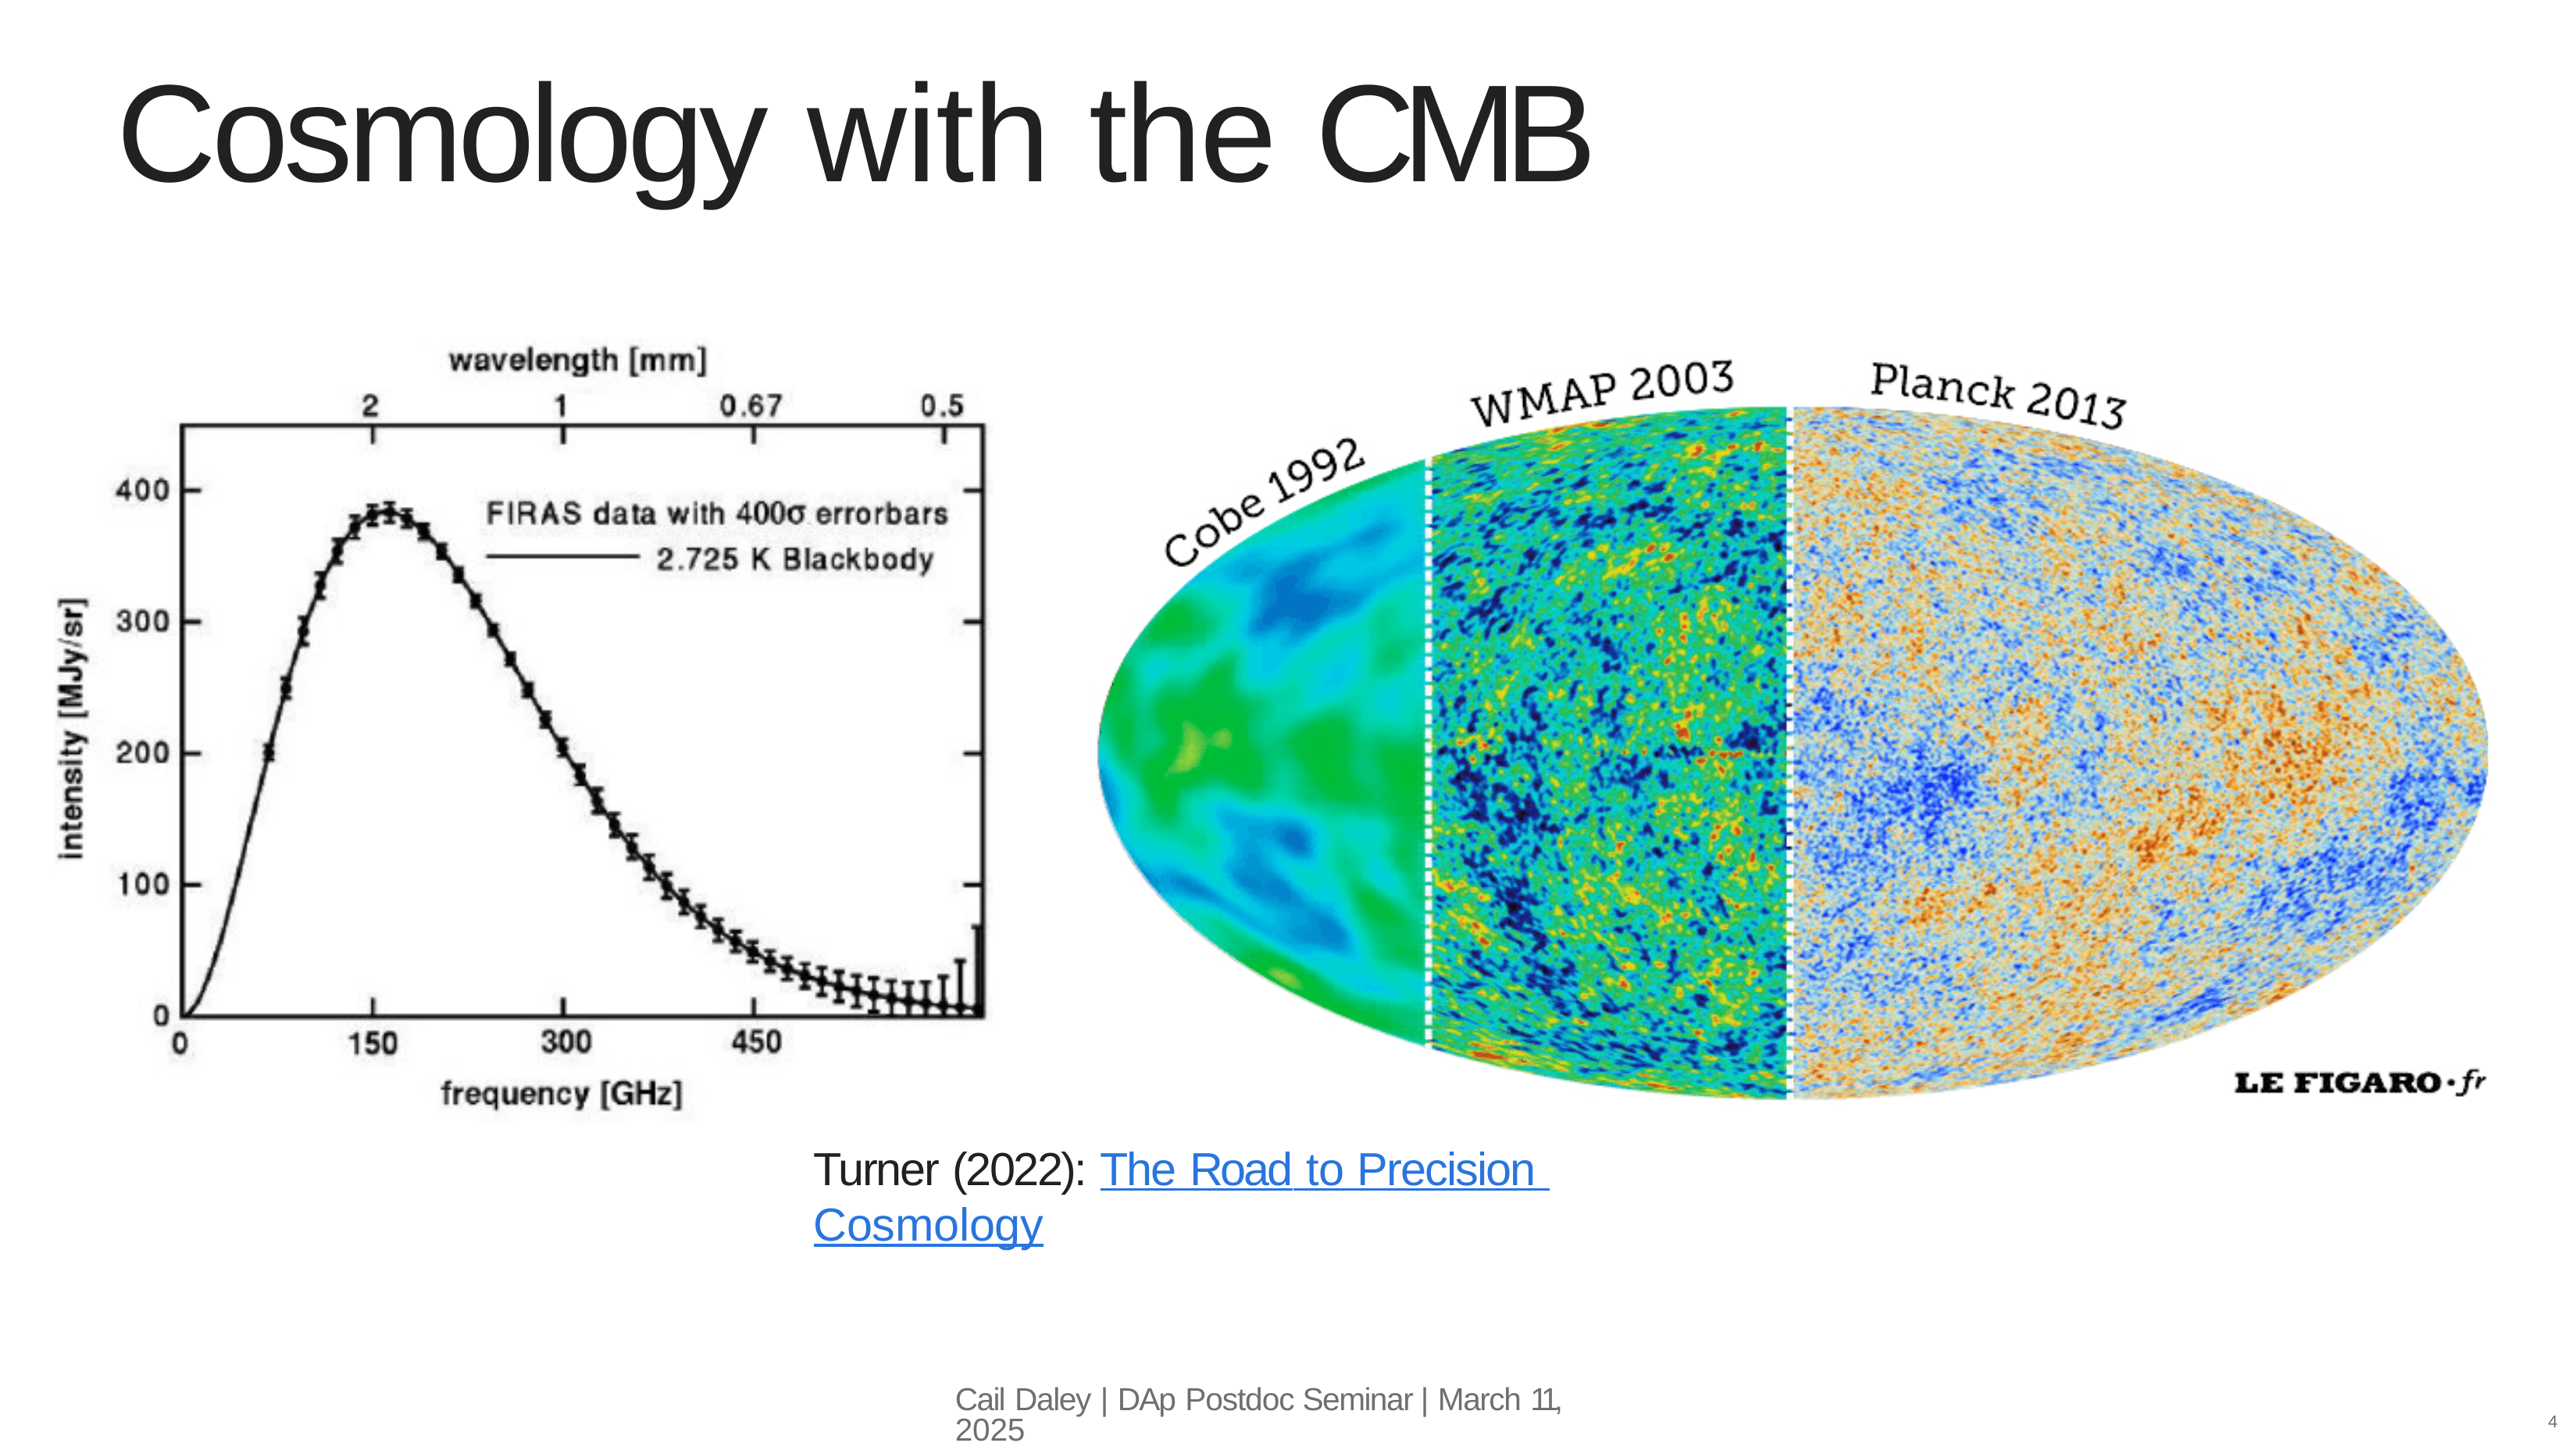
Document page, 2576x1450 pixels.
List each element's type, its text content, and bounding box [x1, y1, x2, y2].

picture [54, 338, 993, 1125]
slide_number 1 [2522, 1412, 2564, 1450]
picture [1093, 331, 2496, 1112]
footer Cail Daley | DAp Postdoc Seminar | March 11, 2025 [953, 1386, 1622, 1450]
title Cosmology with the CMB [115, 0, 2461, 286]
text_box Turner (2022): The Road to Precision Cosmology [812, 1137, 1764, 1251]
